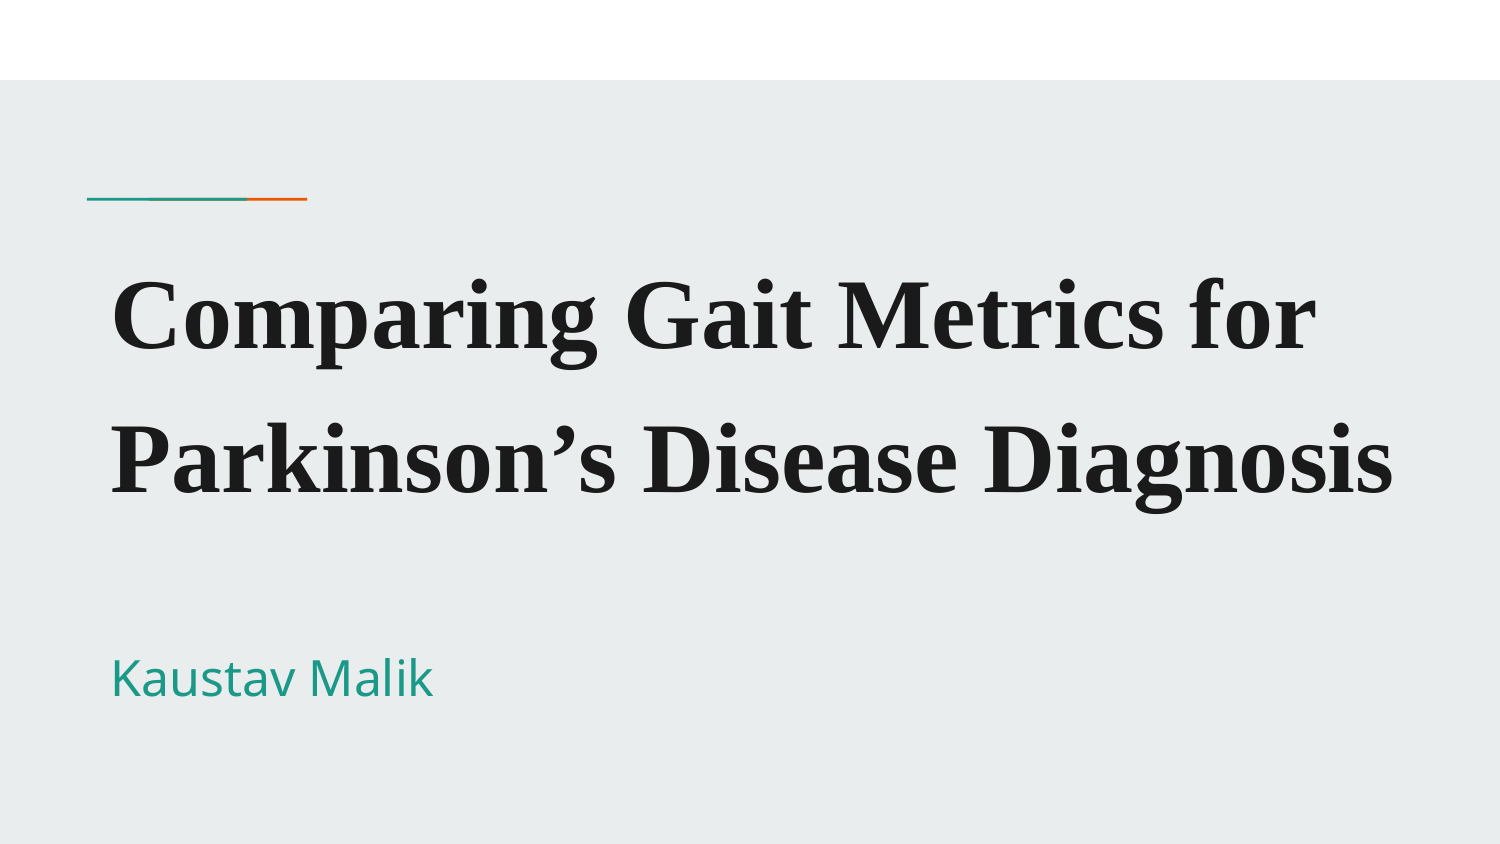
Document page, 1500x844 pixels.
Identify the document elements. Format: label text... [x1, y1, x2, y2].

subtitle Kaustav Malik [95, 631, 1493, 817]
title Comparing Gait Metrics for Parkinson’s Disease Diagnosis [95, 148, 1442, 631]
